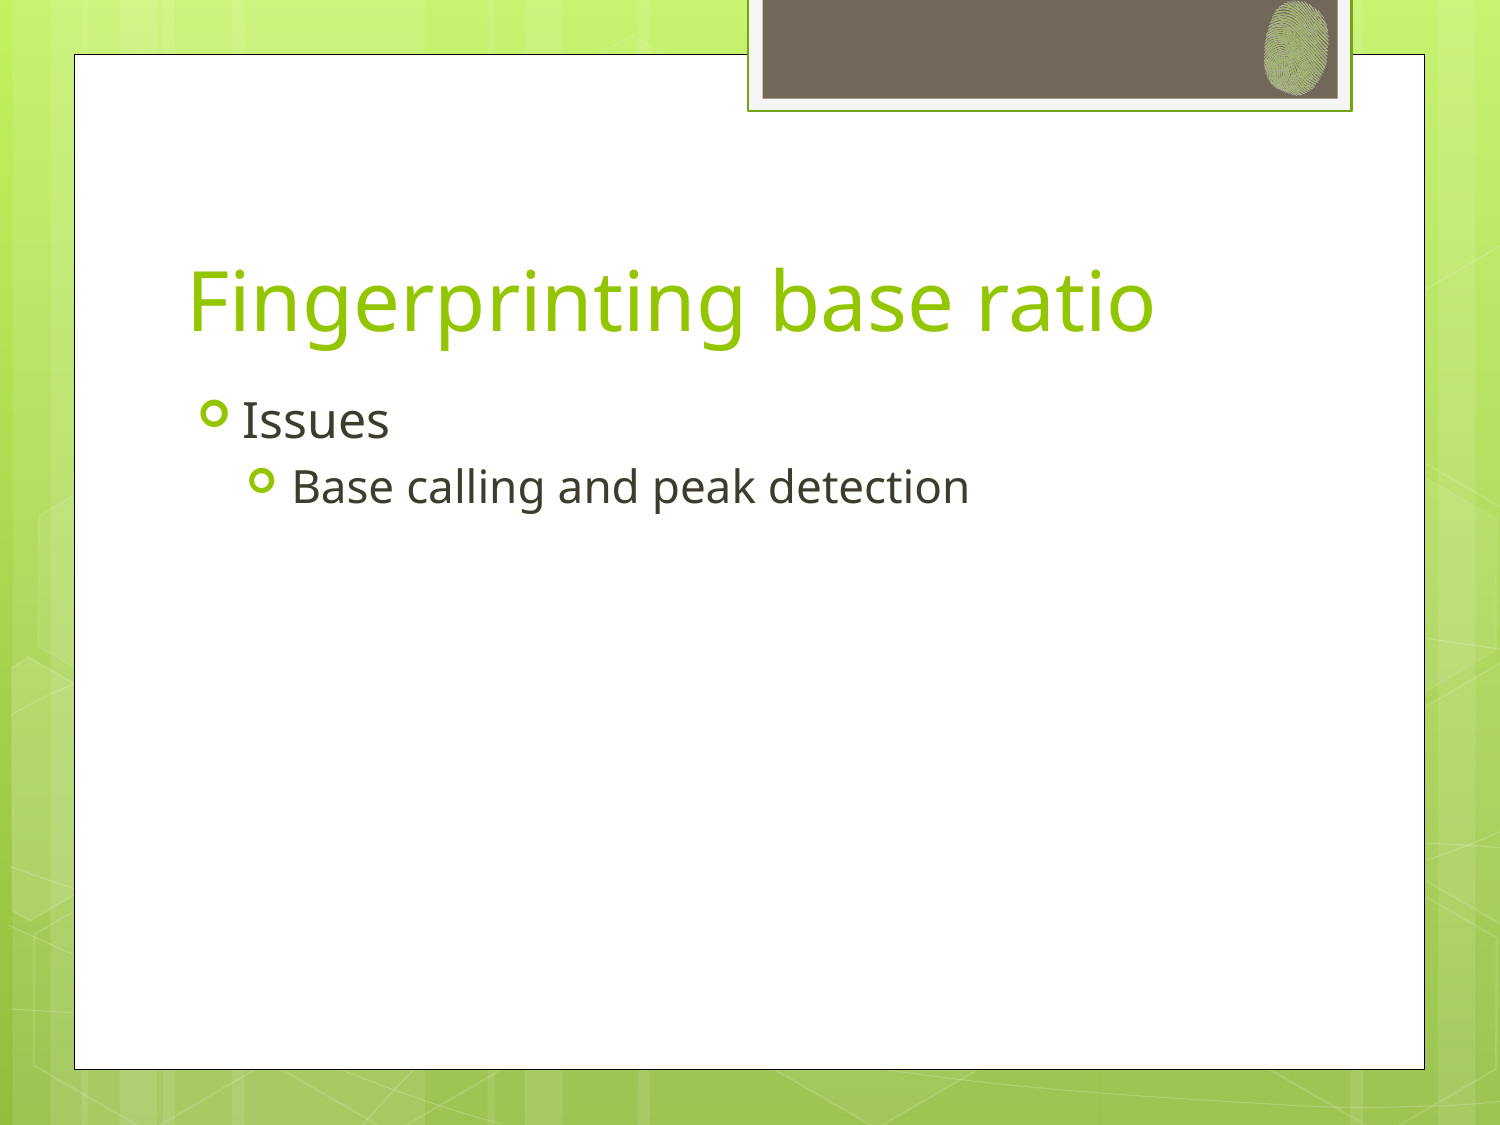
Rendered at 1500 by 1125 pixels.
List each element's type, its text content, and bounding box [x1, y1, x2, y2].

list Issues Base calling and peak detection [171, 381, 1283, 957]
title Fingerprinting base ratio [171, 168, 1324, 357]
picture [1256, 0, 1335, 101]
